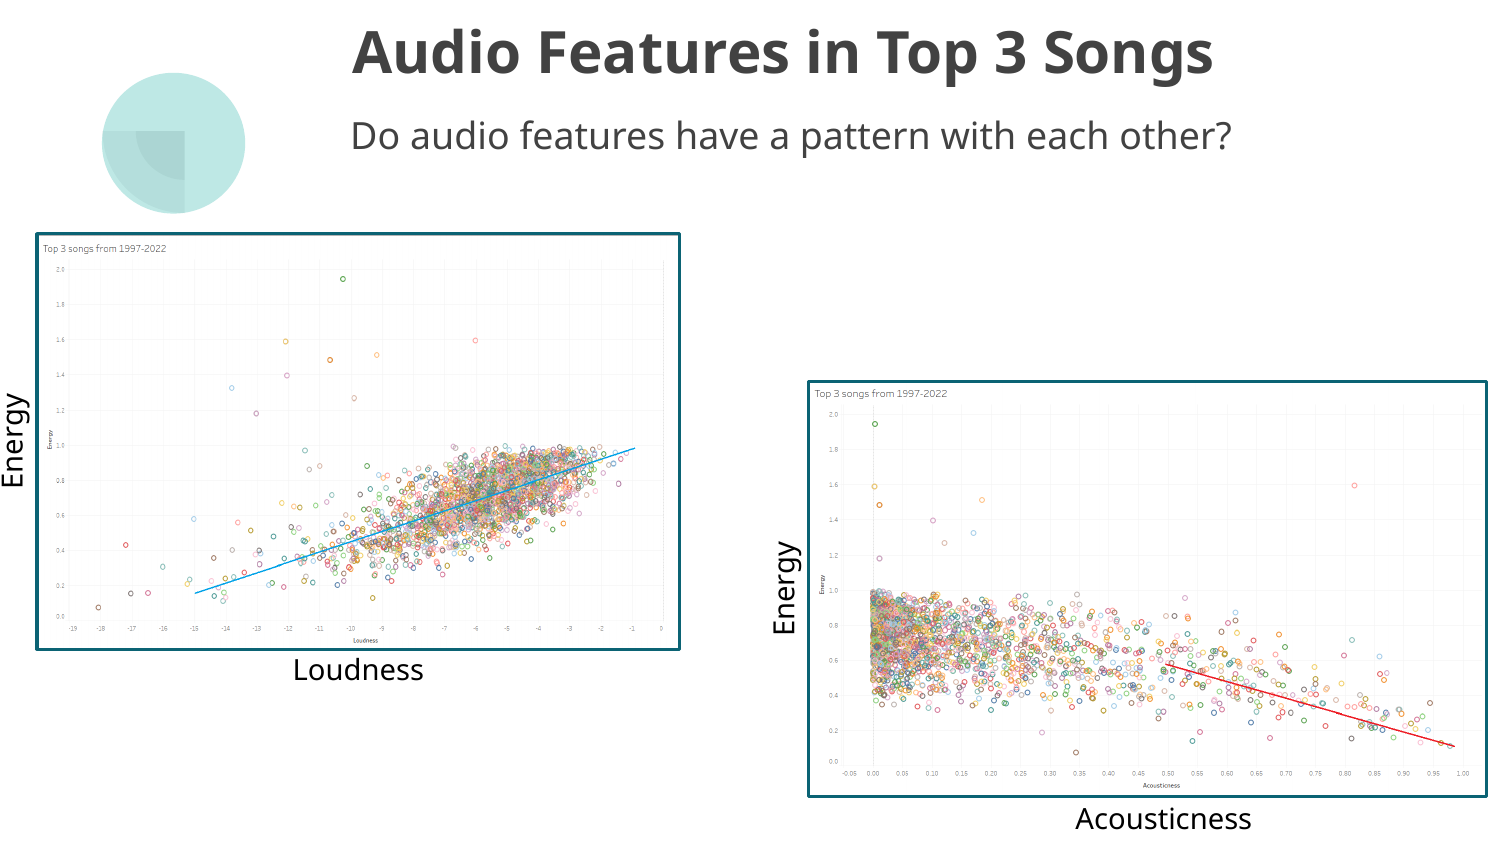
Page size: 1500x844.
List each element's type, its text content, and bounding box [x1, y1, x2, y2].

text_box Energy [757, 441, 804, 737]
text_box Energy [0, 293, 33, 590]
text_box [101, 72, 234, 214]
text_box Acousticness [1010, 805, 1325, 843]
text_box Do audio features have a pattern with each other? [335, 107, 1271, 205]
picture [38, 234, 679, 648]
picture [809, 382, 1486, 796]
title Audio Features in Top 3 Songs [207, 16, 1361, 181]
text_box Loudness [201, 655, 516, 694]
